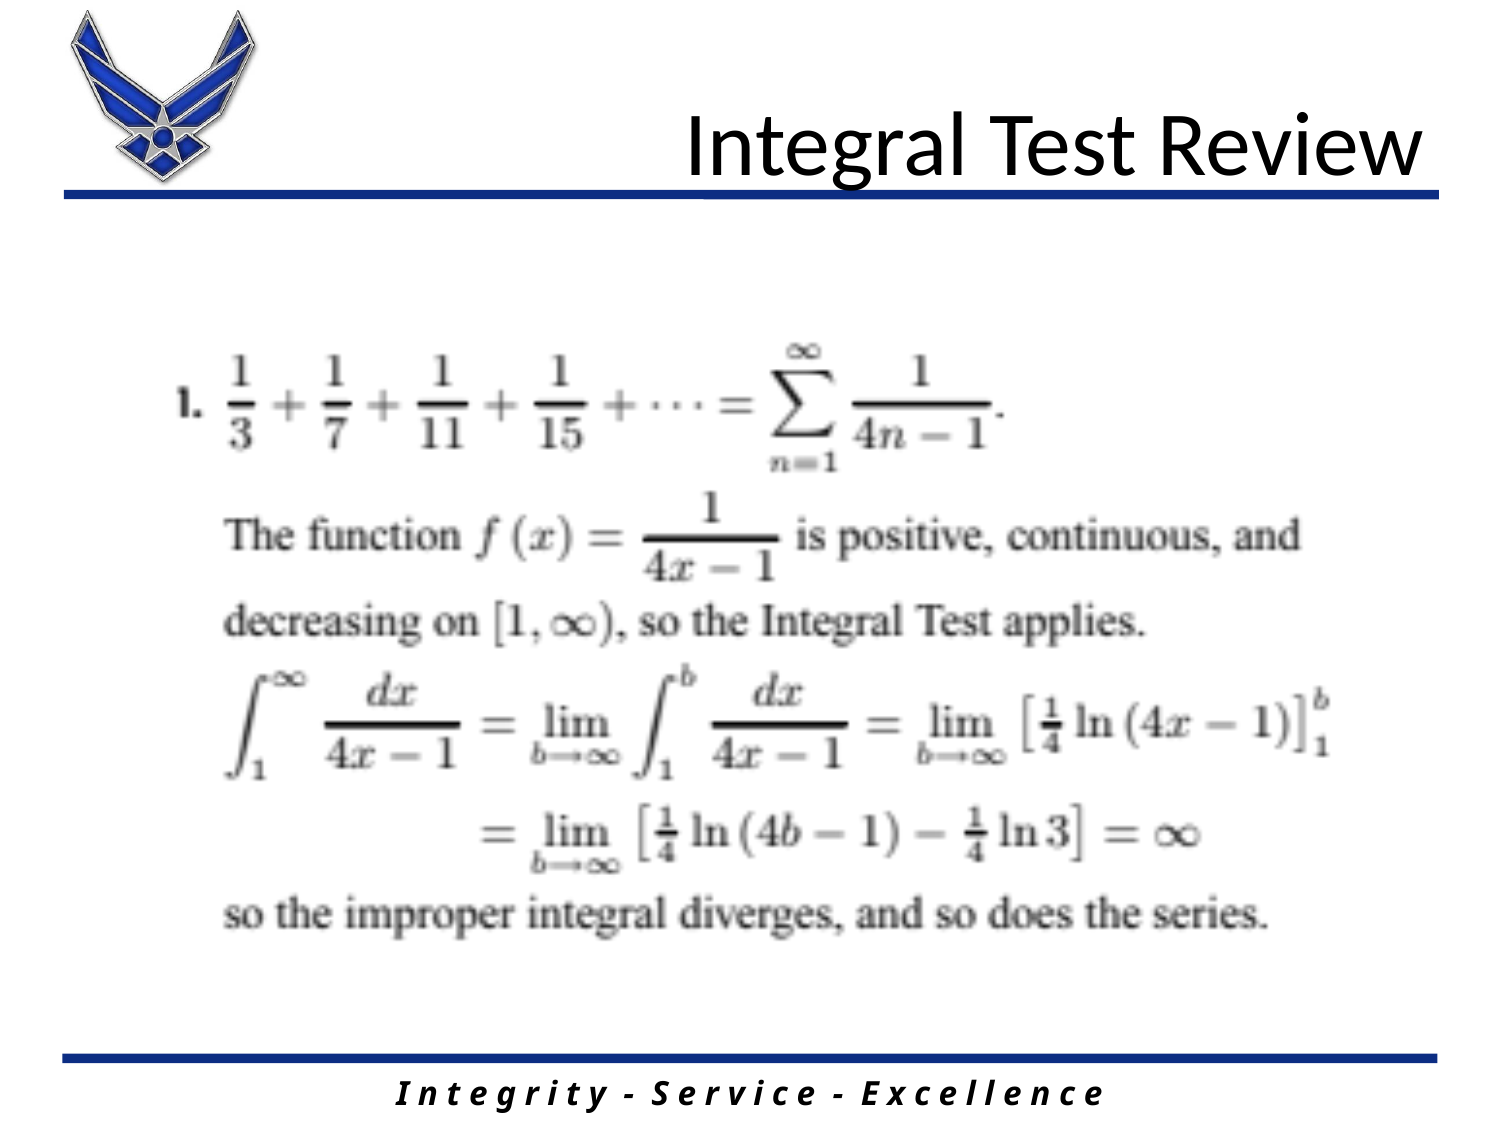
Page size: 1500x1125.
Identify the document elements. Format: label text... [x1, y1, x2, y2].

picture [65, 5, 261, 188]
picture [166, 329, 1343, 946]
title Integral Test Review [270, 45, 1440, 233]
